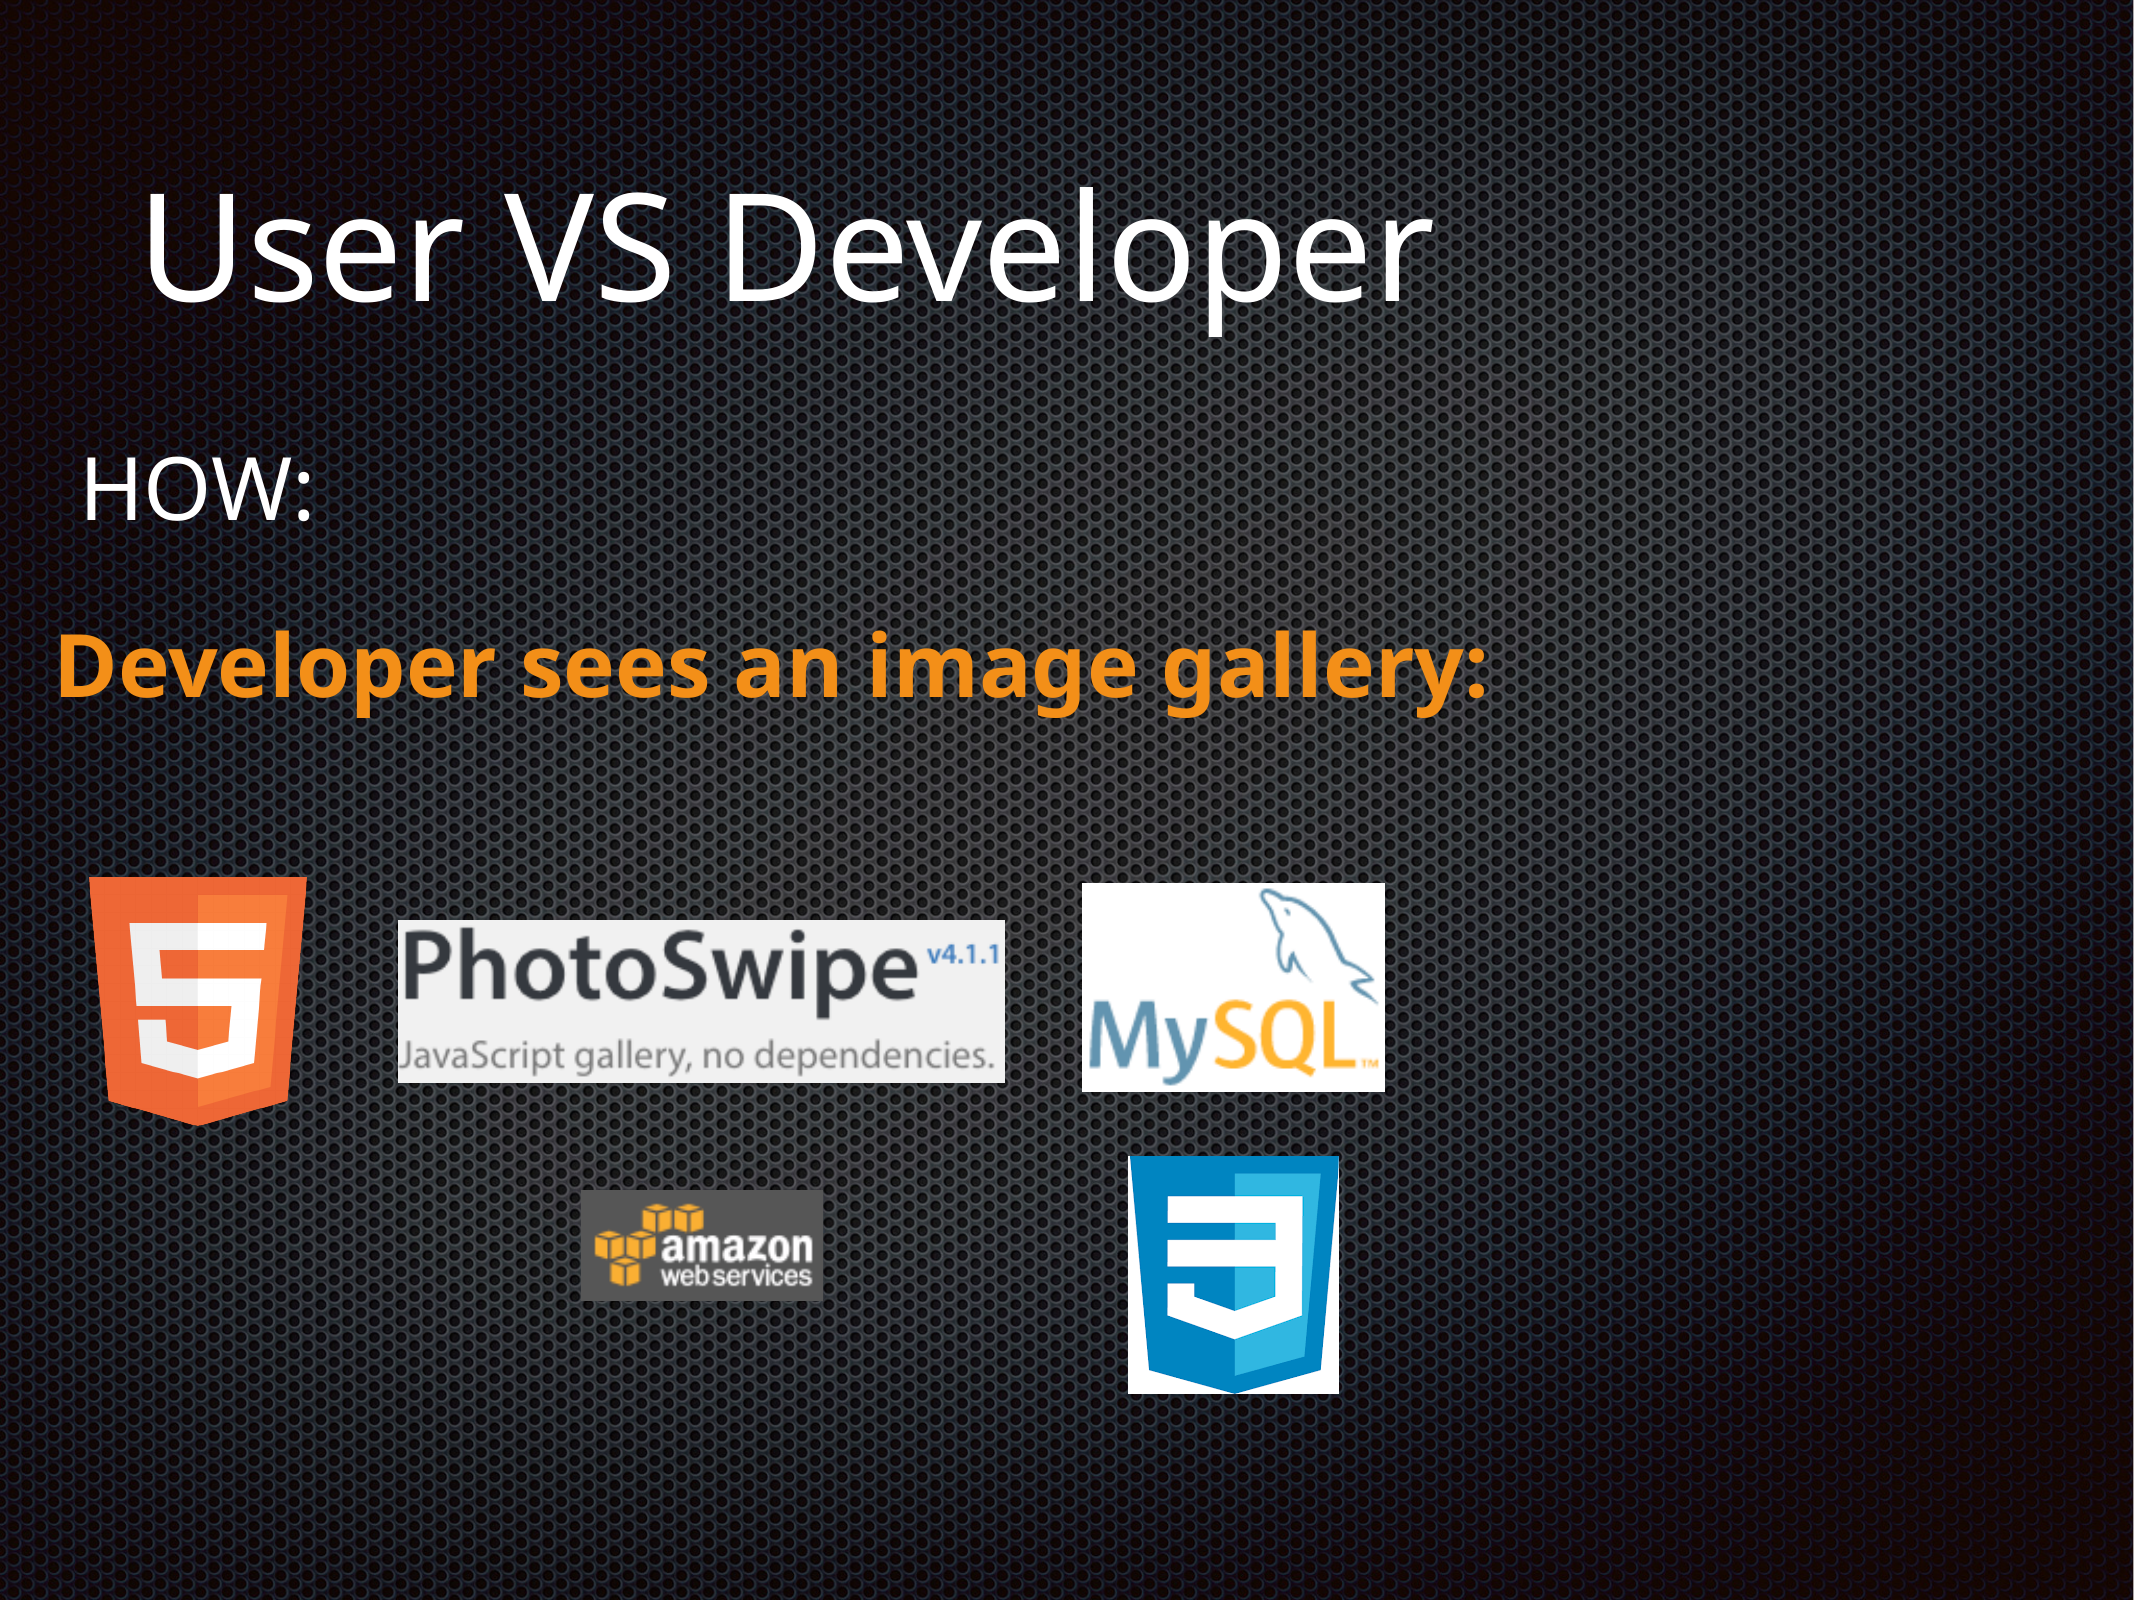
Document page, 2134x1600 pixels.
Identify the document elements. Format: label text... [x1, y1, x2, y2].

text_box HOW: [70, 424, 325, 547]
text_box Developer sees an image gallery: [45, 601, 1499, 724]
title User VS Developer [128, 41, 2005, 443]
picture [0, 0, 2134, 1600]
